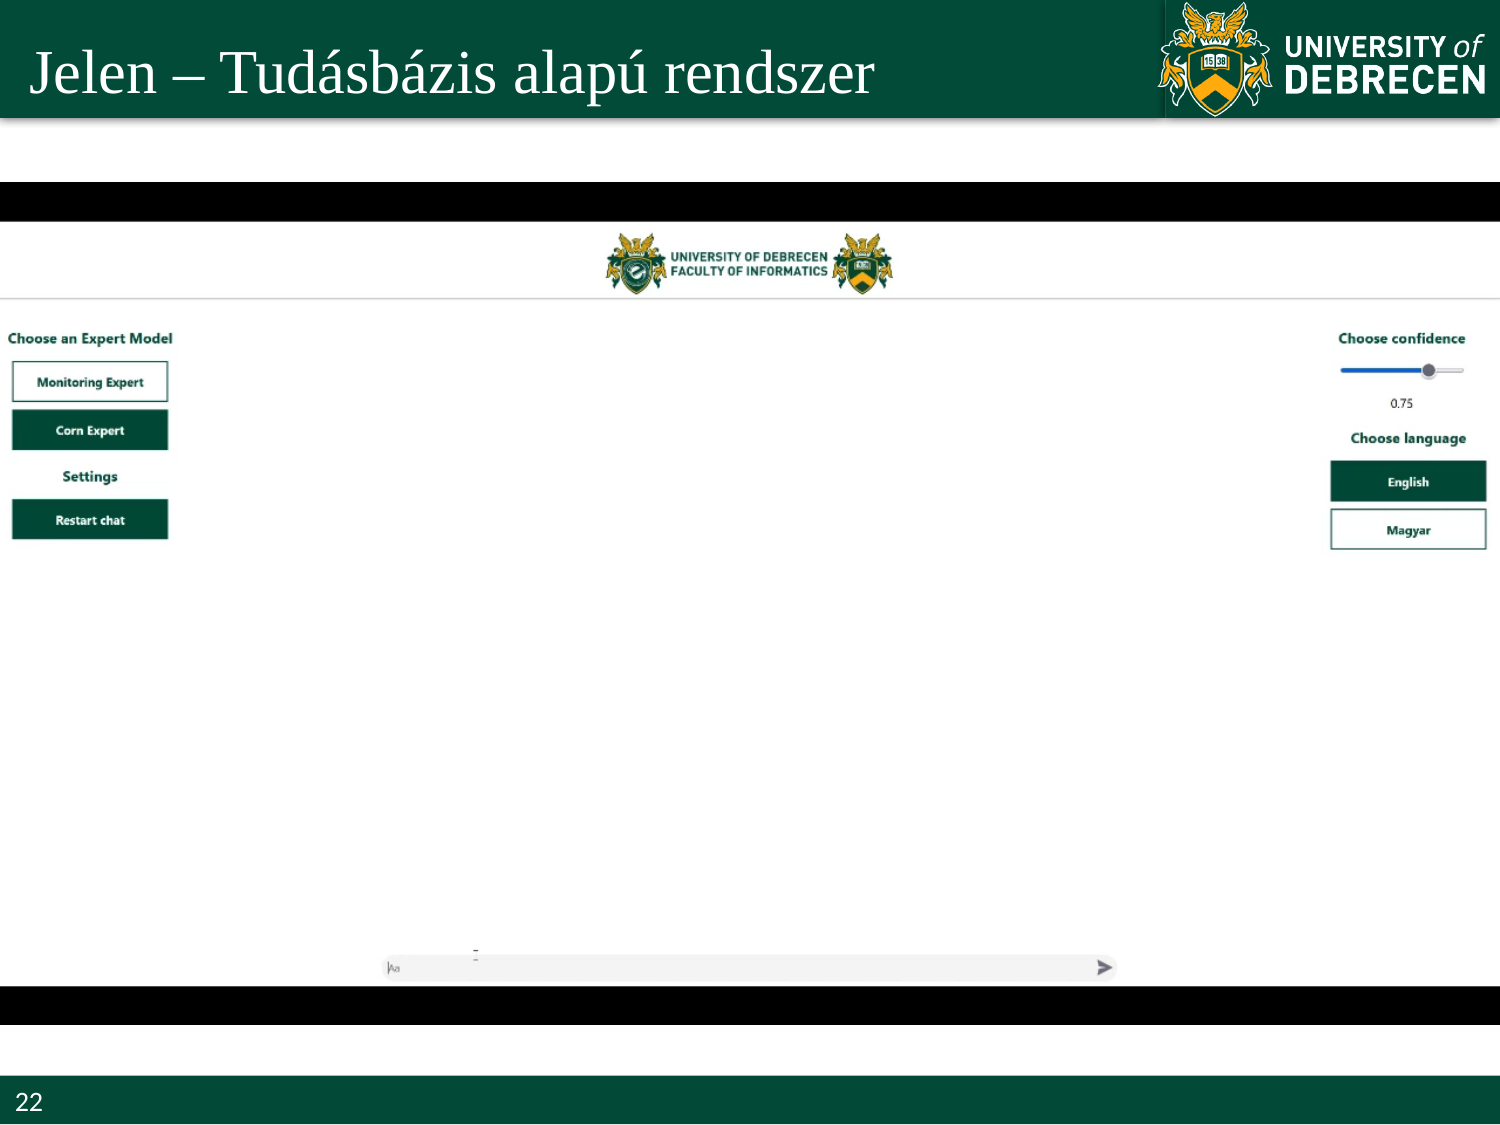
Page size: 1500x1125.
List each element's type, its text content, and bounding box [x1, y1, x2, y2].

picture [1157, 1, 1500, 117]
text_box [0, 181, 1500, 1025]
title Jelen – Tudásbázis alapú rendszer [0, 0, 1149, 115]
